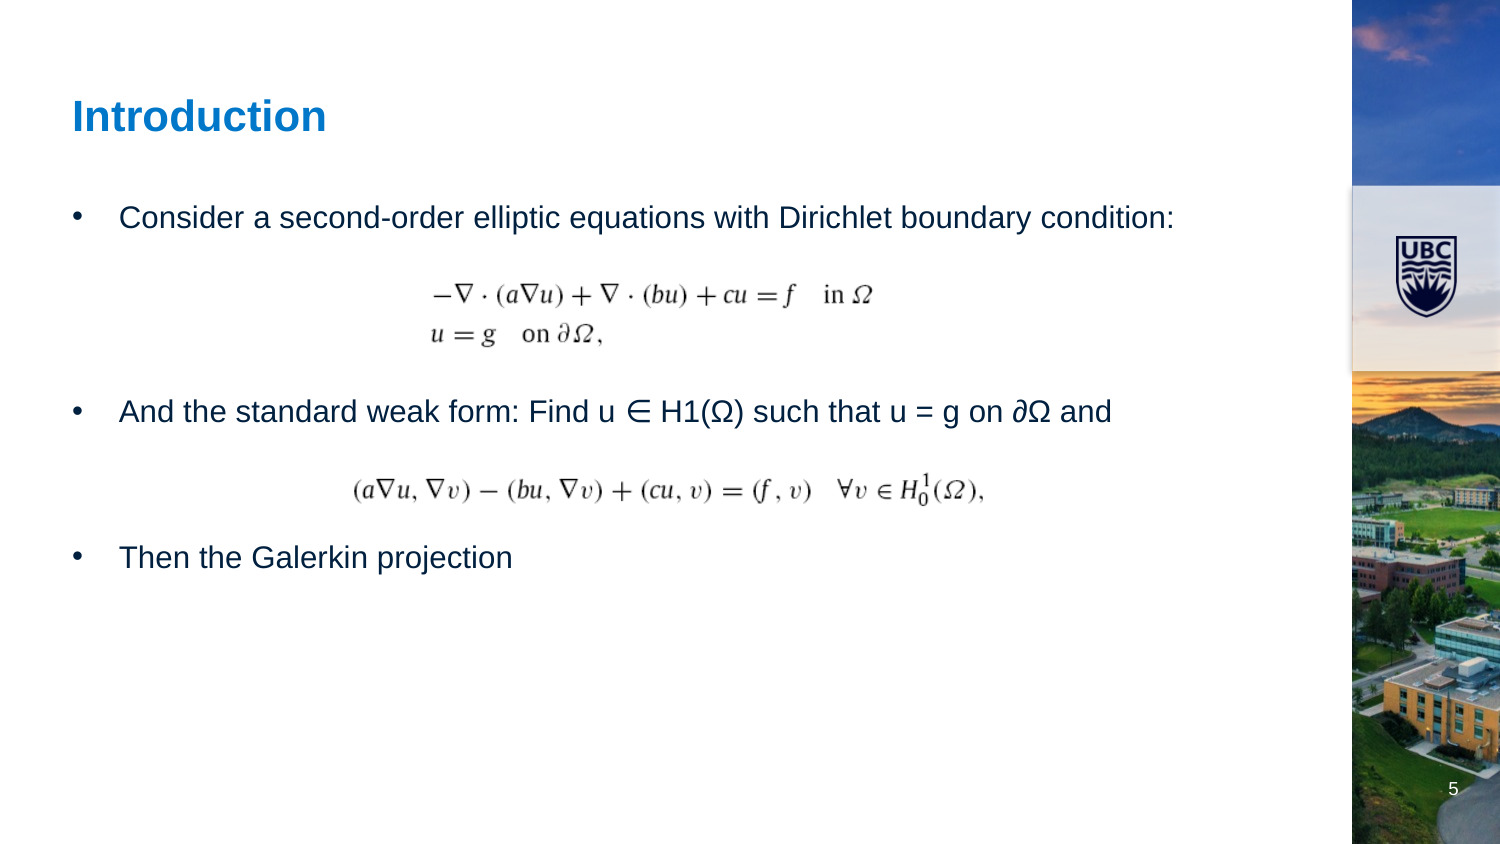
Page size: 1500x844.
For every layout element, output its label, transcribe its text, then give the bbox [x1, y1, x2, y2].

picture [1352, 372, 1500, 844]
title Introduction [71, 67, 1329, 170]
list Consider a second-order elliptic equations with Dirichlet boundary condition: And the standard weak form: Find u ∈ H1(Ω) such that u = g on ∂Ω and Then the Galerkin projection [71, 185, 1223, 788]
picture [324, 447, 1046, 527]
picture [1352, 0, 1500, 185]
picture [416, 268, 878, 357]
picture [1396, 236, 1457, 318]
